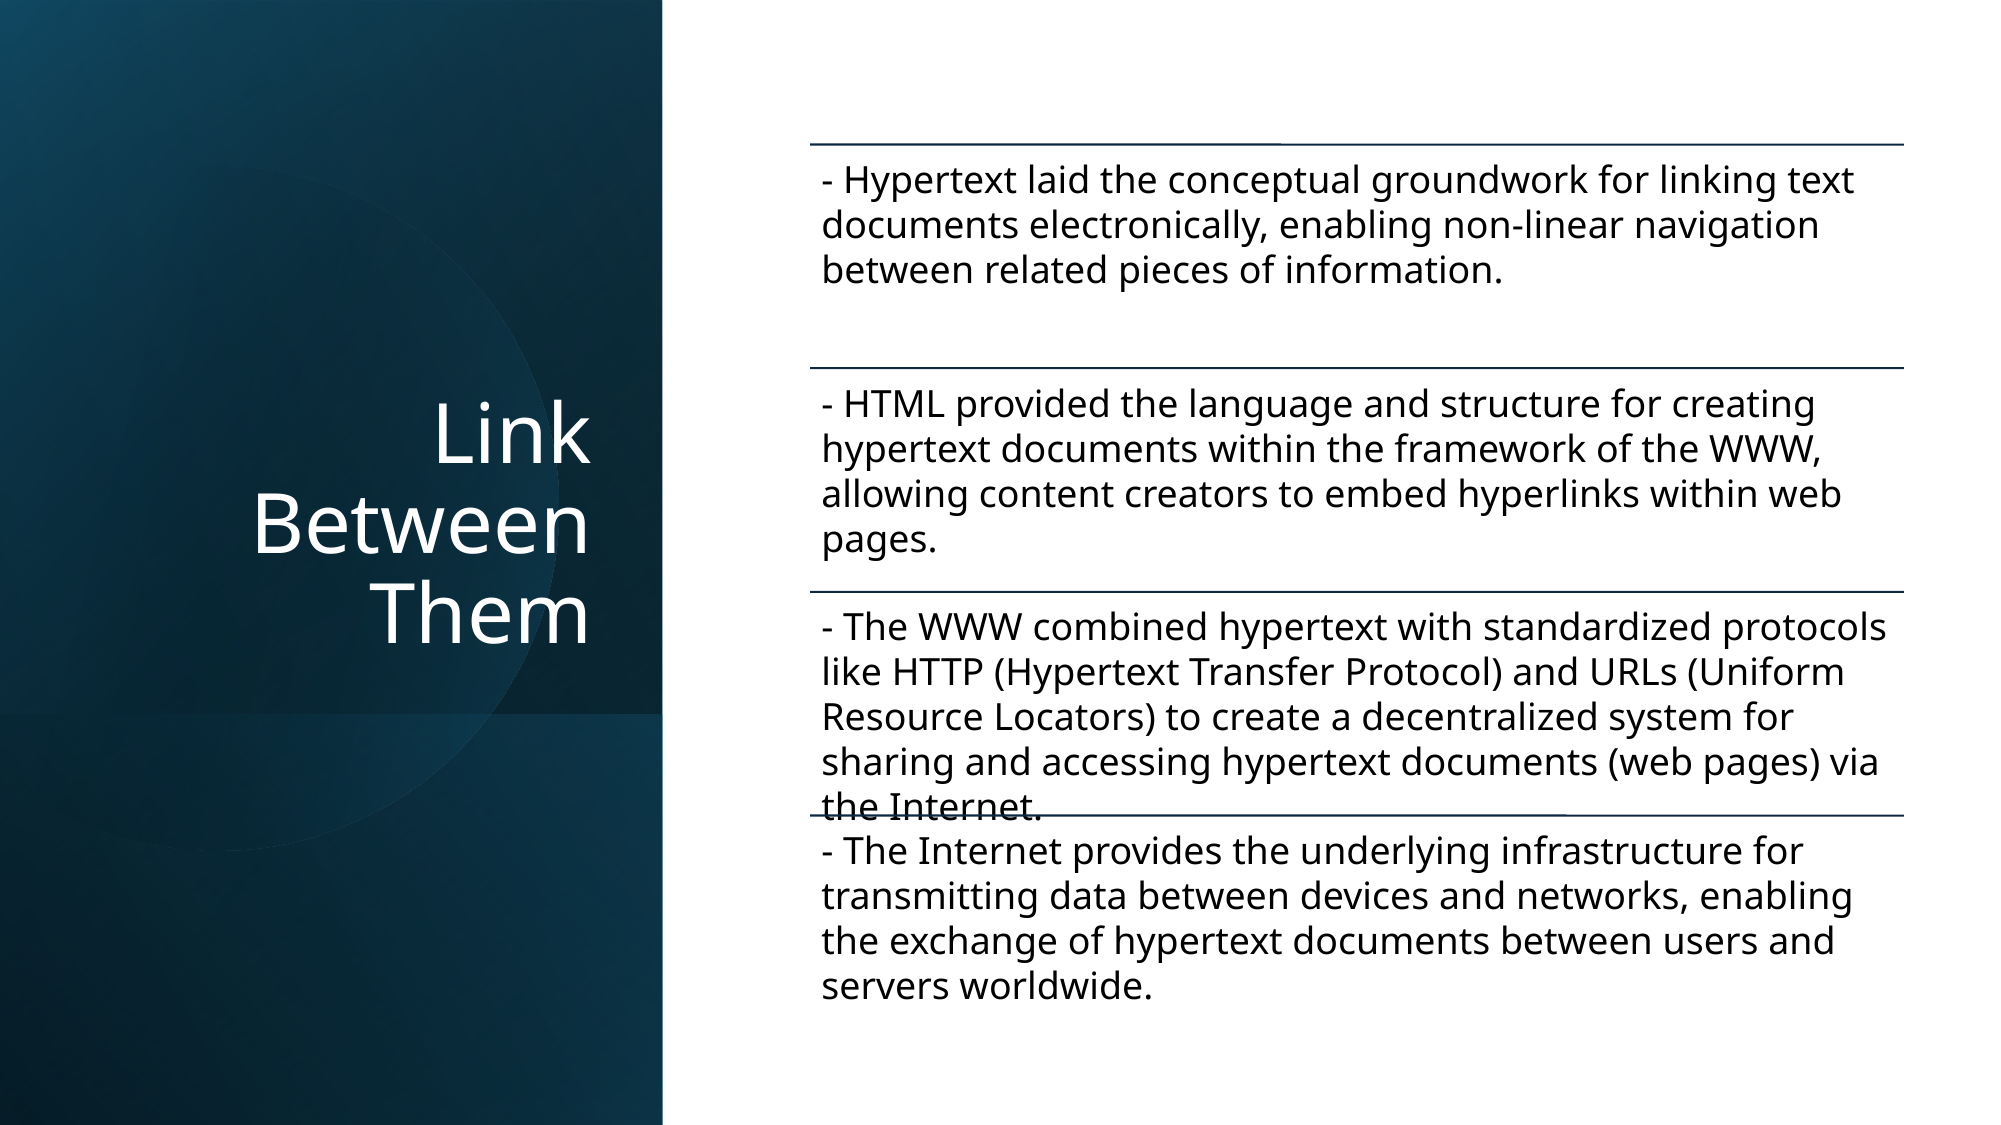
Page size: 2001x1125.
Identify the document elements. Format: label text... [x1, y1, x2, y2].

text_box [0, 0, 664, 1125]
text_box [664, 0, 2000, 1125]
title Link Between Them [96, 276, 608, 670]
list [809, 143, 1905, 1040]
